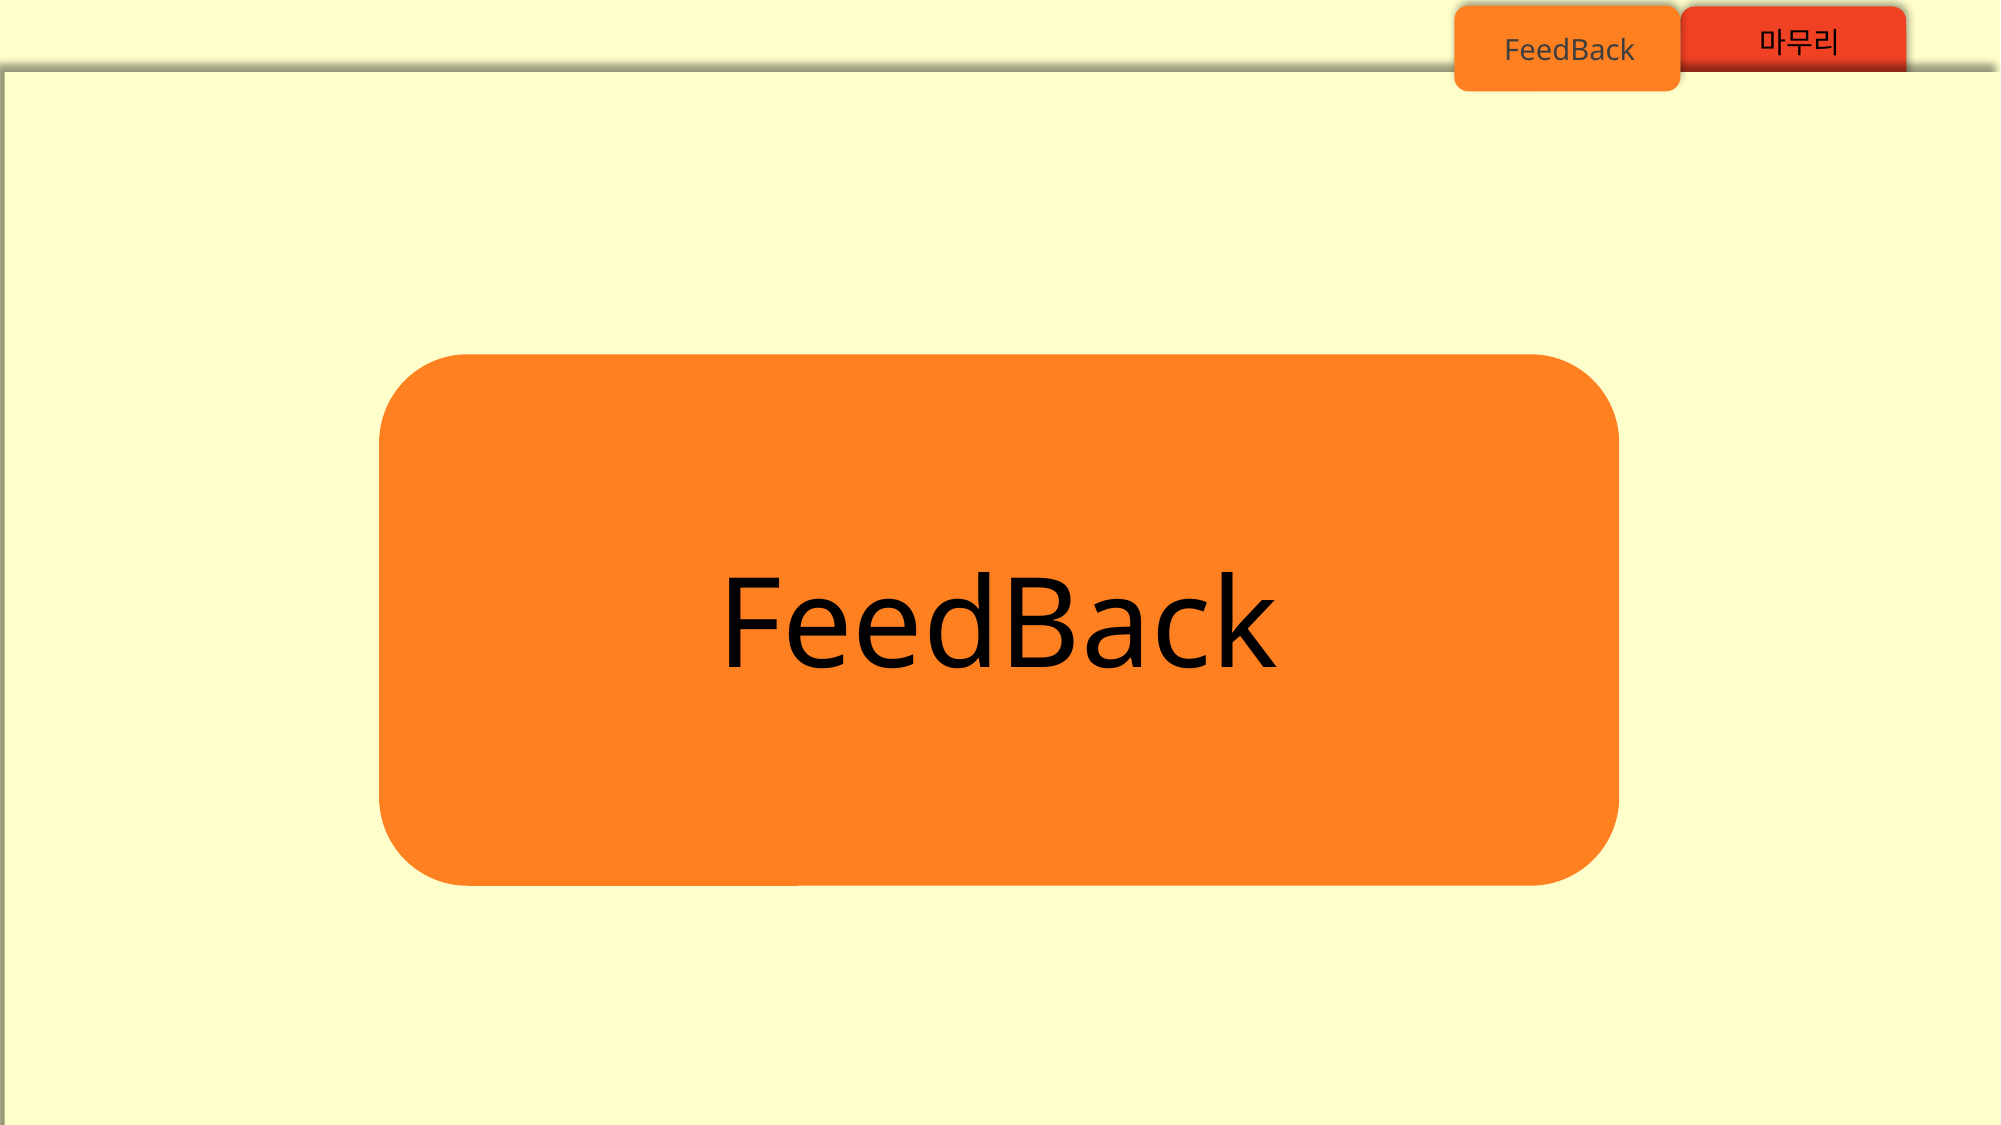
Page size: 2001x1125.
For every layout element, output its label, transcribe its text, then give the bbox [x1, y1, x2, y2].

text_box FeedBack [377, 490, 1618, 744]
text_box FeedBack [1469, 18, 1671, 80]
text_box [379, 354, 1620, 886]
text_box 마무리 [1712, 11, 1889, 72]
